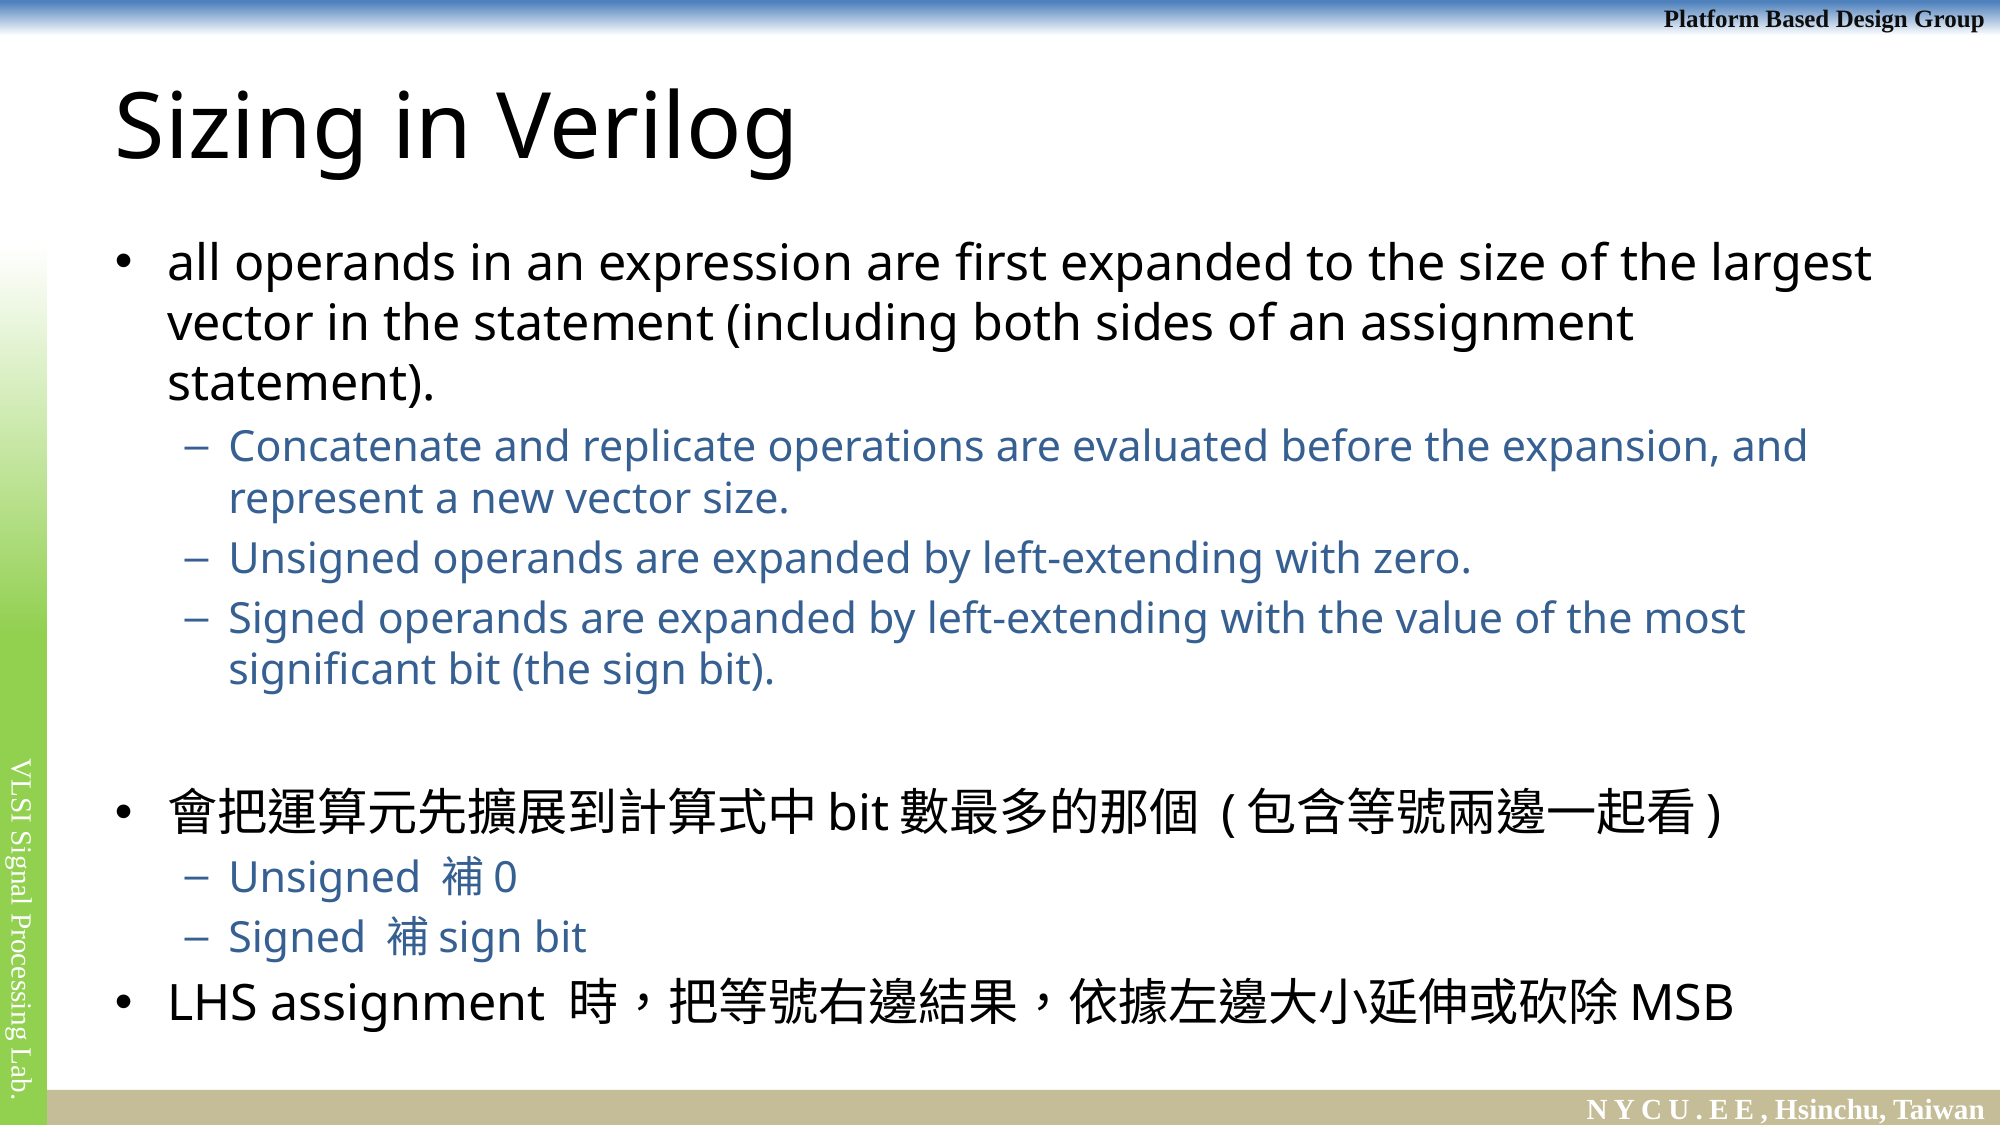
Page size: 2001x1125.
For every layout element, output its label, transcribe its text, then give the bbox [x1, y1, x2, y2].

title Sizing in Verilog [99, 44, 1901, 200]
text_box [0, 472, 47, 476]
list all operands in an expression are first expanded to the size of the largest vector in the statement (including both sides of an assignment statement). Concatenate and replicate operations are evaluated before the expansion, and represent a new vector size. Unsigned operands are expanded by left-extending with zero. Signed operands are expanded by left-extending with the value of the most significant bit (the sign bit). 會把運算元先擴展到計算式中bit數最多的那個 (包含等號兩邊一起看) Unsigned 補0 Signed 補sign bit LHS assignment 時，把等號右邊結果，依據左邊大小延伸或砍除MSB [99, 222, 1901, 1044]
